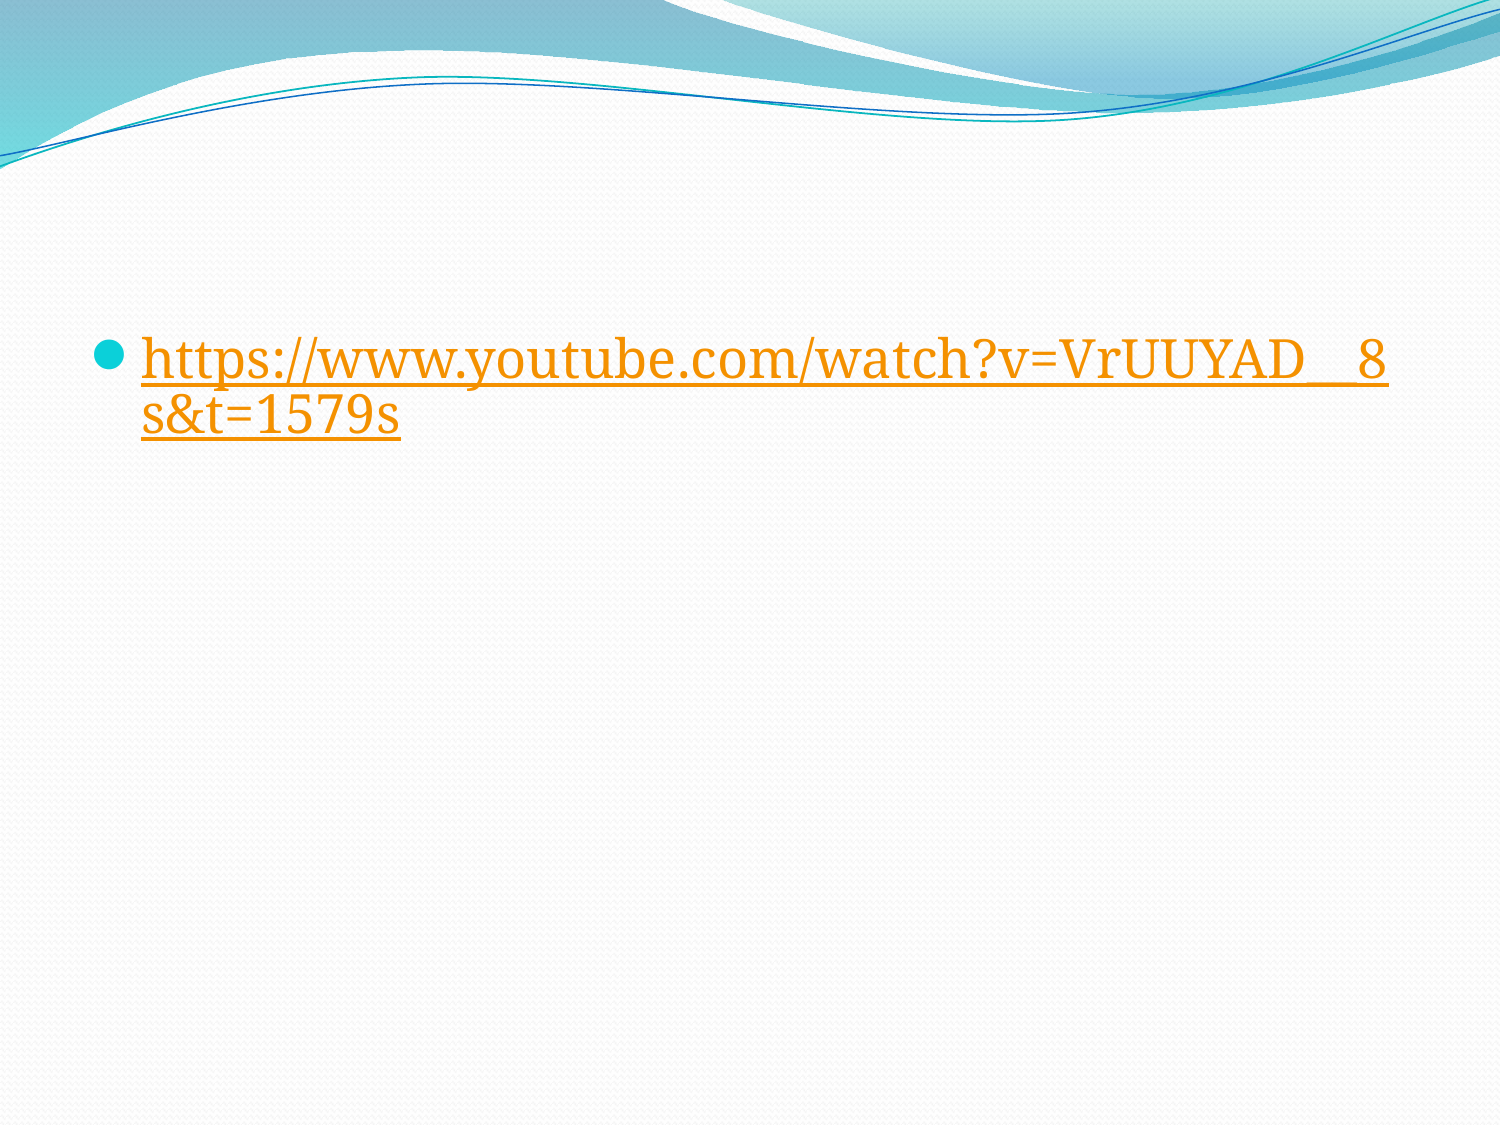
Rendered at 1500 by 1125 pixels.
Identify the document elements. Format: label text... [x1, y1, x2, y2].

list https://www.youtube.com/watch?v=VrUUYAD__8s&t=1579s [75, 317, 1425, 1038]
